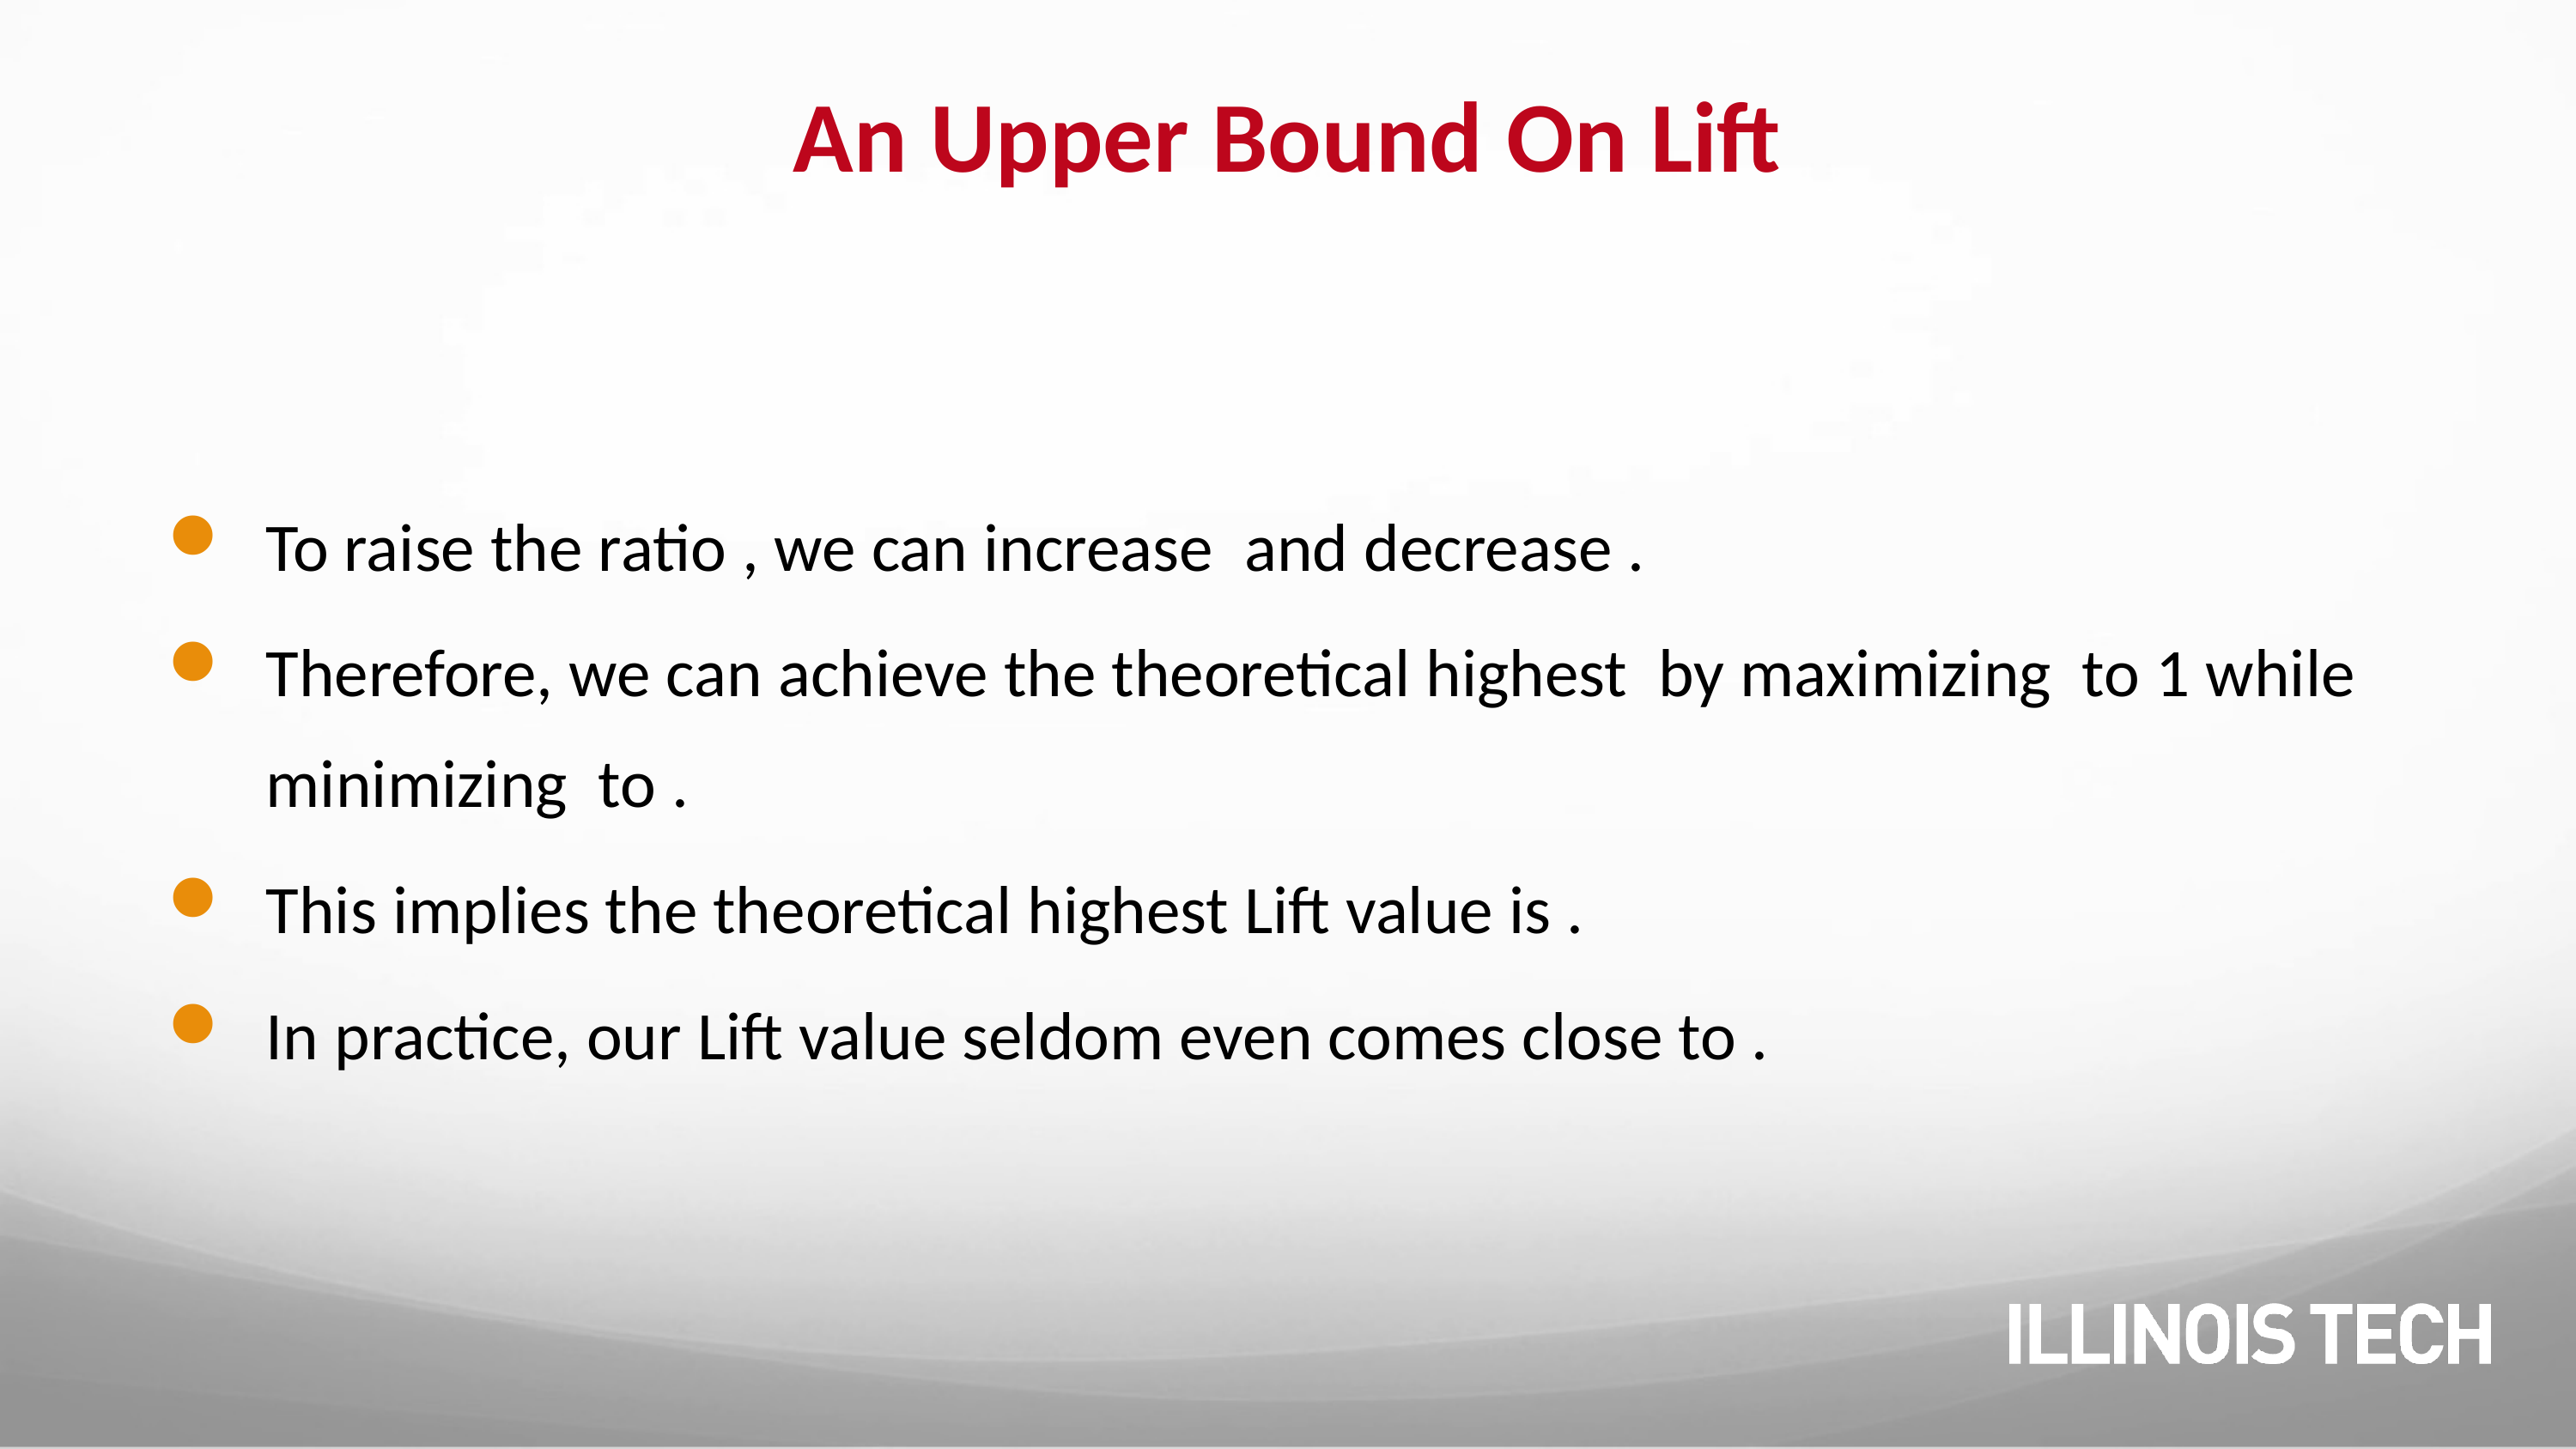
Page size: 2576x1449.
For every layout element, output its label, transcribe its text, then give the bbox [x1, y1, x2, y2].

picture [0, 0, 2576, 1449]
title An Upper Bound On Lift [155, 22, 2421, 241]
